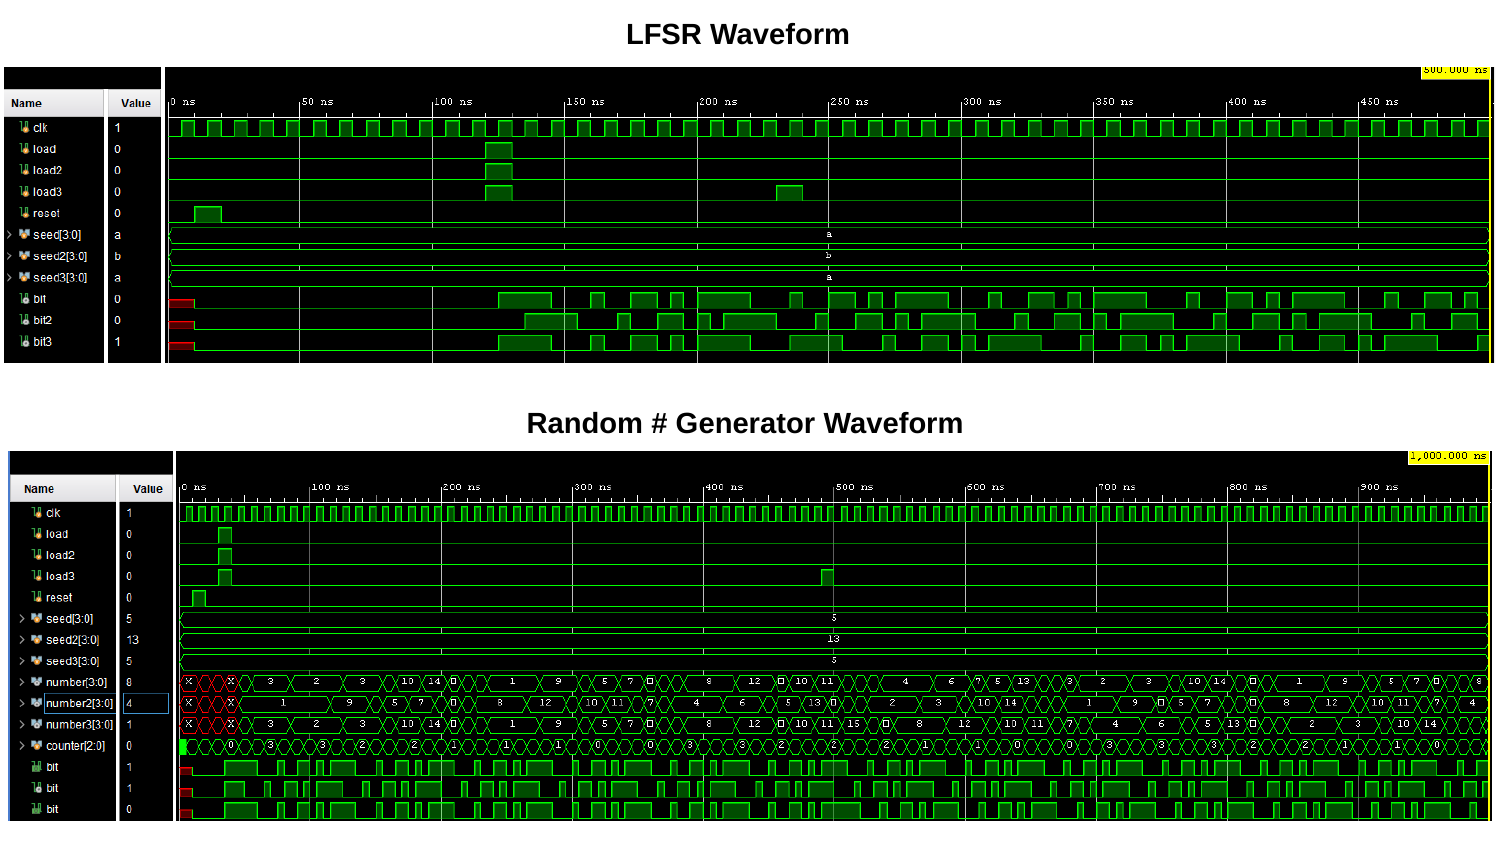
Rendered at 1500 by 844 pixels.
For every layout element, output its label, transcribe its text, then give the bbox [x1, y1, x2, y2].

title LFSR Waveform [611, 0, 889, 61]
picture [8, 451, 1492, 821]
title Random # Generator Waveform [511, 389, 989, 437]
picture [3, 66, 1497, 363]
